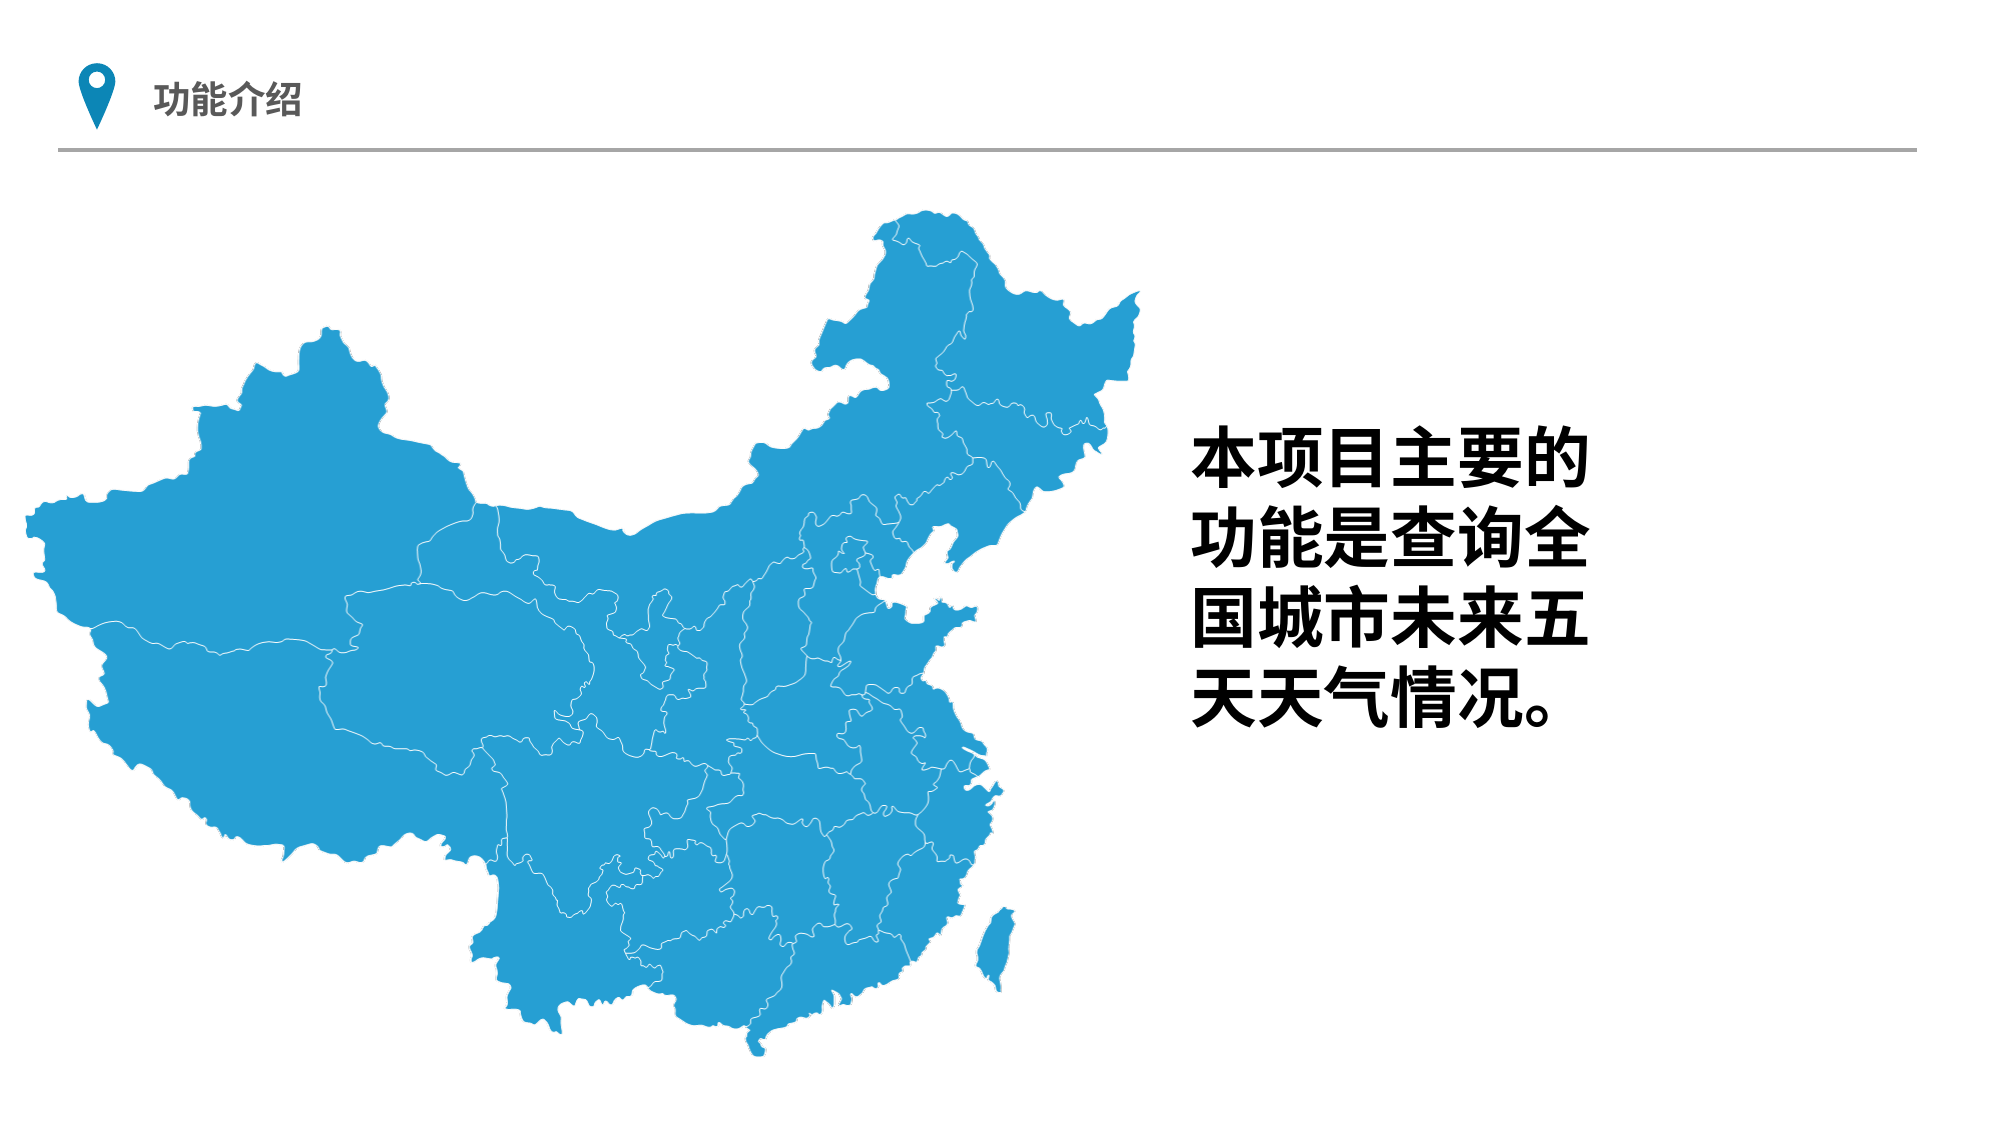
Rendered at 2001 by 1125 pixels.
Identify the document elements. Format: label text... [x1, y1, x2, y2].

picture [24, 208, 1141, 1059]
text_box [78, 63, 116, 130]
text_box 功能介绍 [138, 68, 493, 129]
text_box 本项目主要的功能是查询全国城市未来五天天气情况。 [1175, 408, 1613, 744]
